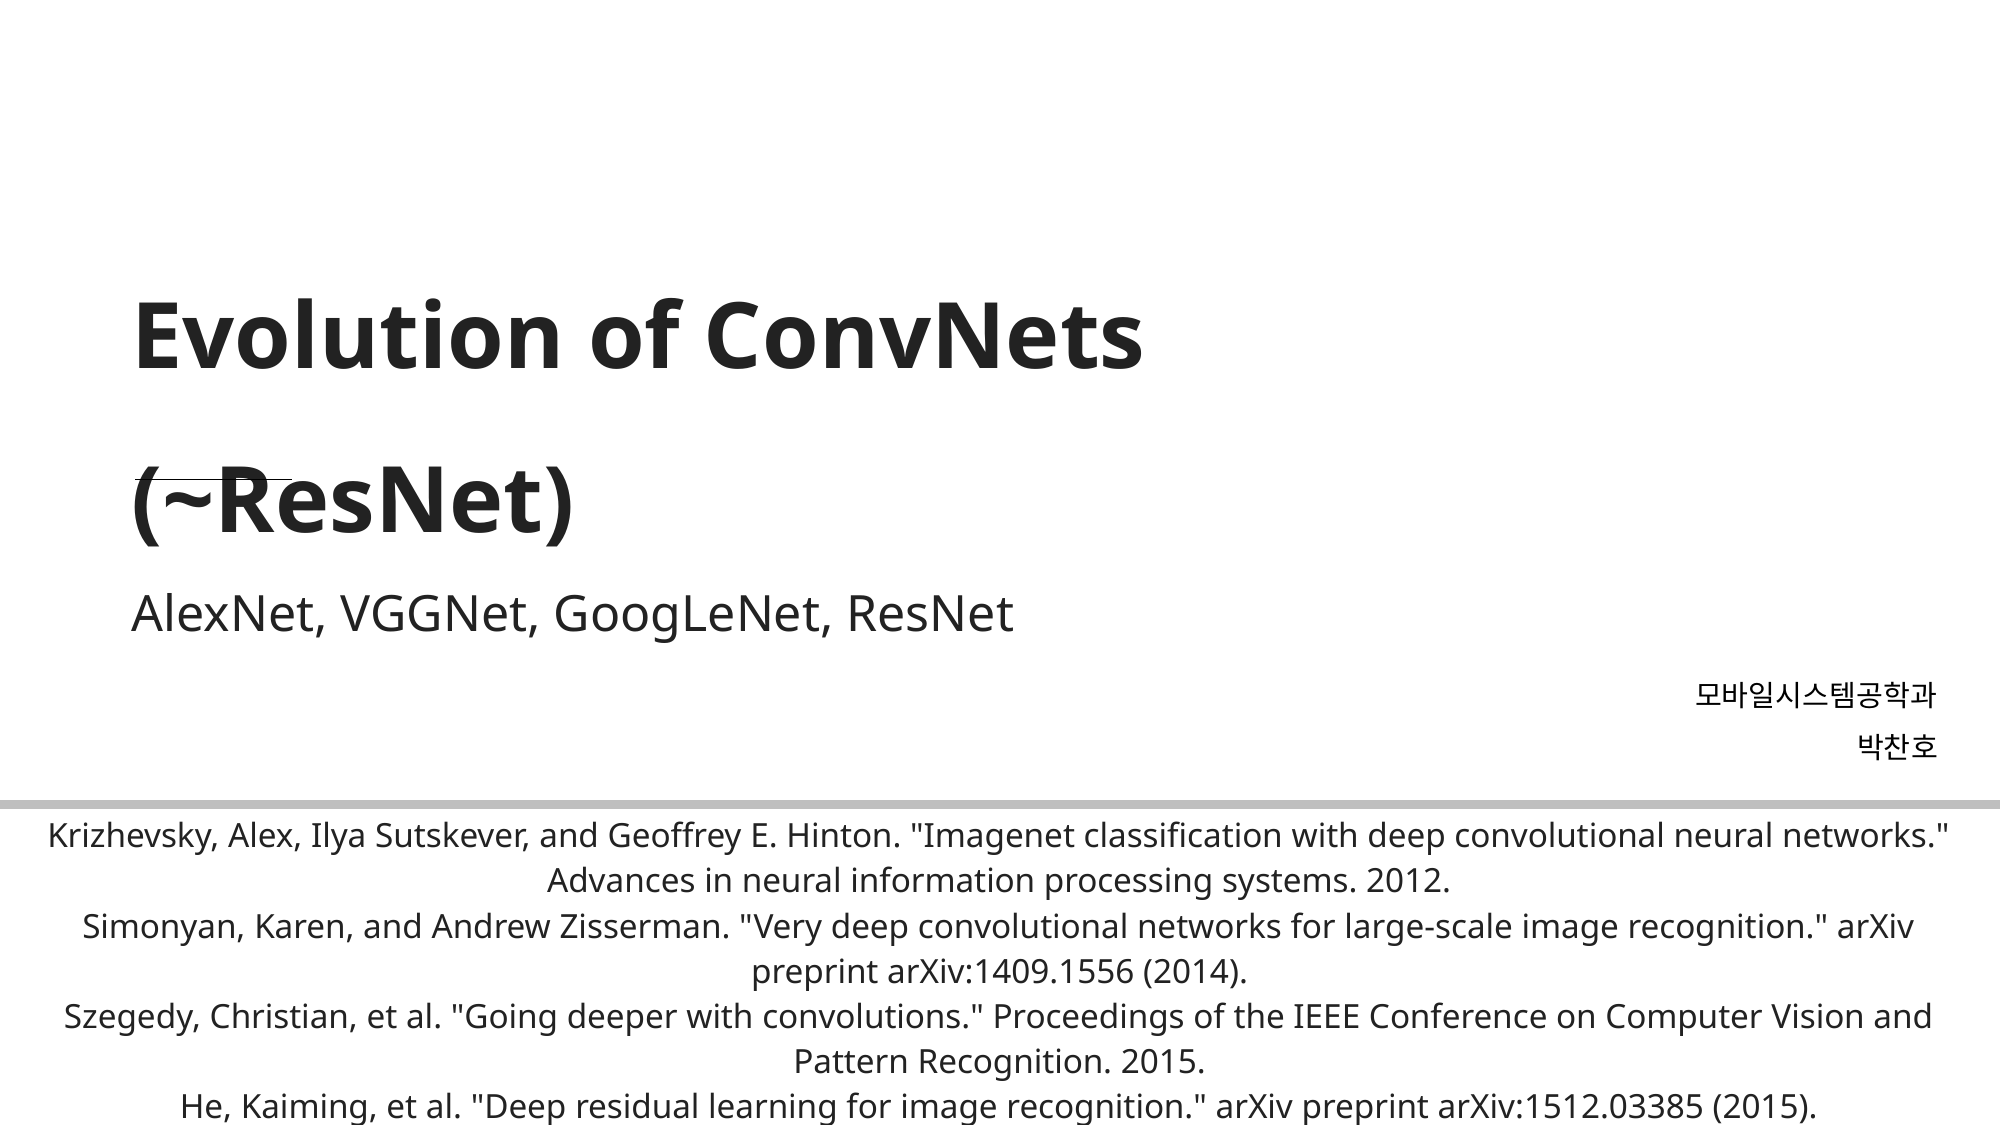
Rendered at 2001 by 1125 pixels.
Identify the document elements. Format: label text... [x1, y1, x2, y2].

table_header Krizhevsky, Alex, Ilya Sutskever, and Geoffrey E. Hinton. "Imagenet classification with deep convolutional neural networks." Advances in neural information processing systems. 2012. Simonyan, Karen, and Andrew Zisserman. "Very deep convolutional networks for large-scale image recognition." arXiv preprint arXiv:1409.1556 (2014). Szegedy, Christian, et al. "Going deeper with convolutions." Proceedings of the IEEE Conference on Computer Vision and Pattern Recognition. 2015. He, Kaiming, et al. "Deep residual learning for image recognition." arXiv preprint arXiv:1512.03385 (2015). [0, 809, 2000, 1125]
text_box 모바일시스템공학과 박찬호 [1679, 651, 1953, 772]
text_box Evolution of ConvNets (~ResNet) AlexNet, VGGNet, GoogLeNet, ResNet [116, 104, 1578, 649]
